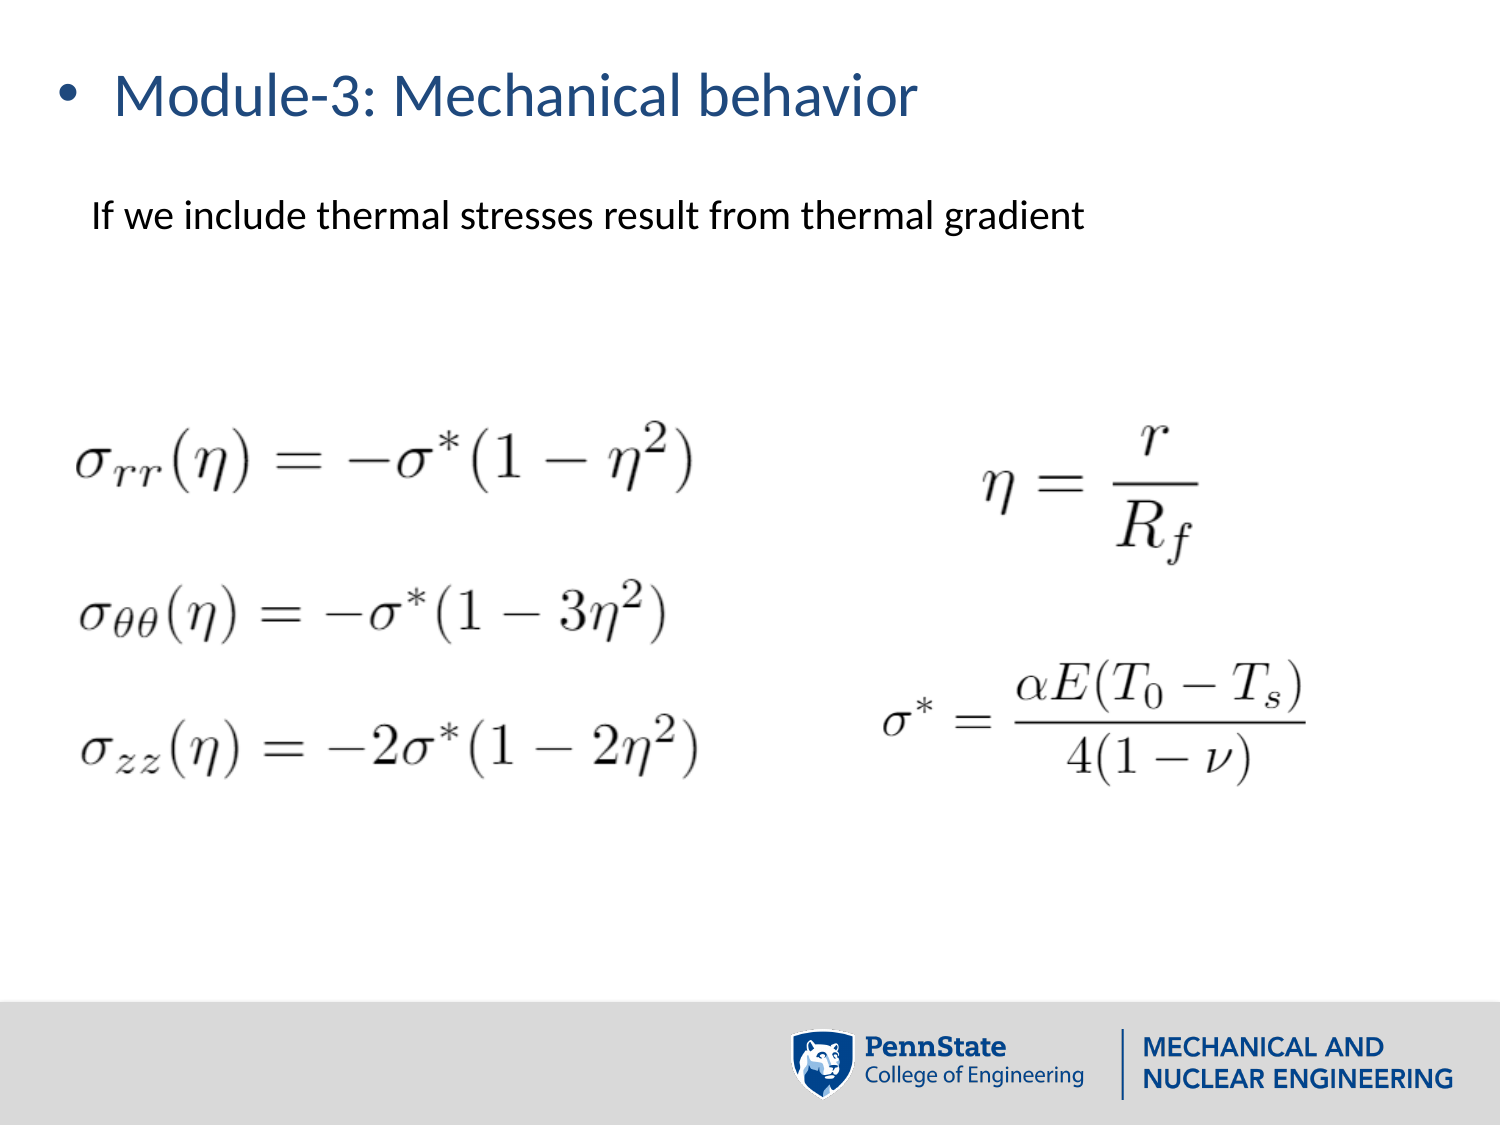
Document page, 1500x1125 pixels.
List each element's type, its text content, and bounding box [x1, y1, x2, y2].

text_box If we include thermal stresses result from thermal gradient [76, 173, 1263, 251]
picture [790, 1029, 1454, 1100]
list Module-3: Mechanical behavior [42, 53, 1393, 131]
picture [75, 416, 708, 512]
picture [75, 703, 711, 795]
picture [75, 562, 686, 662]
picture [856, 645, 1317, 795]
picture [966, 409, 1208, 581]
